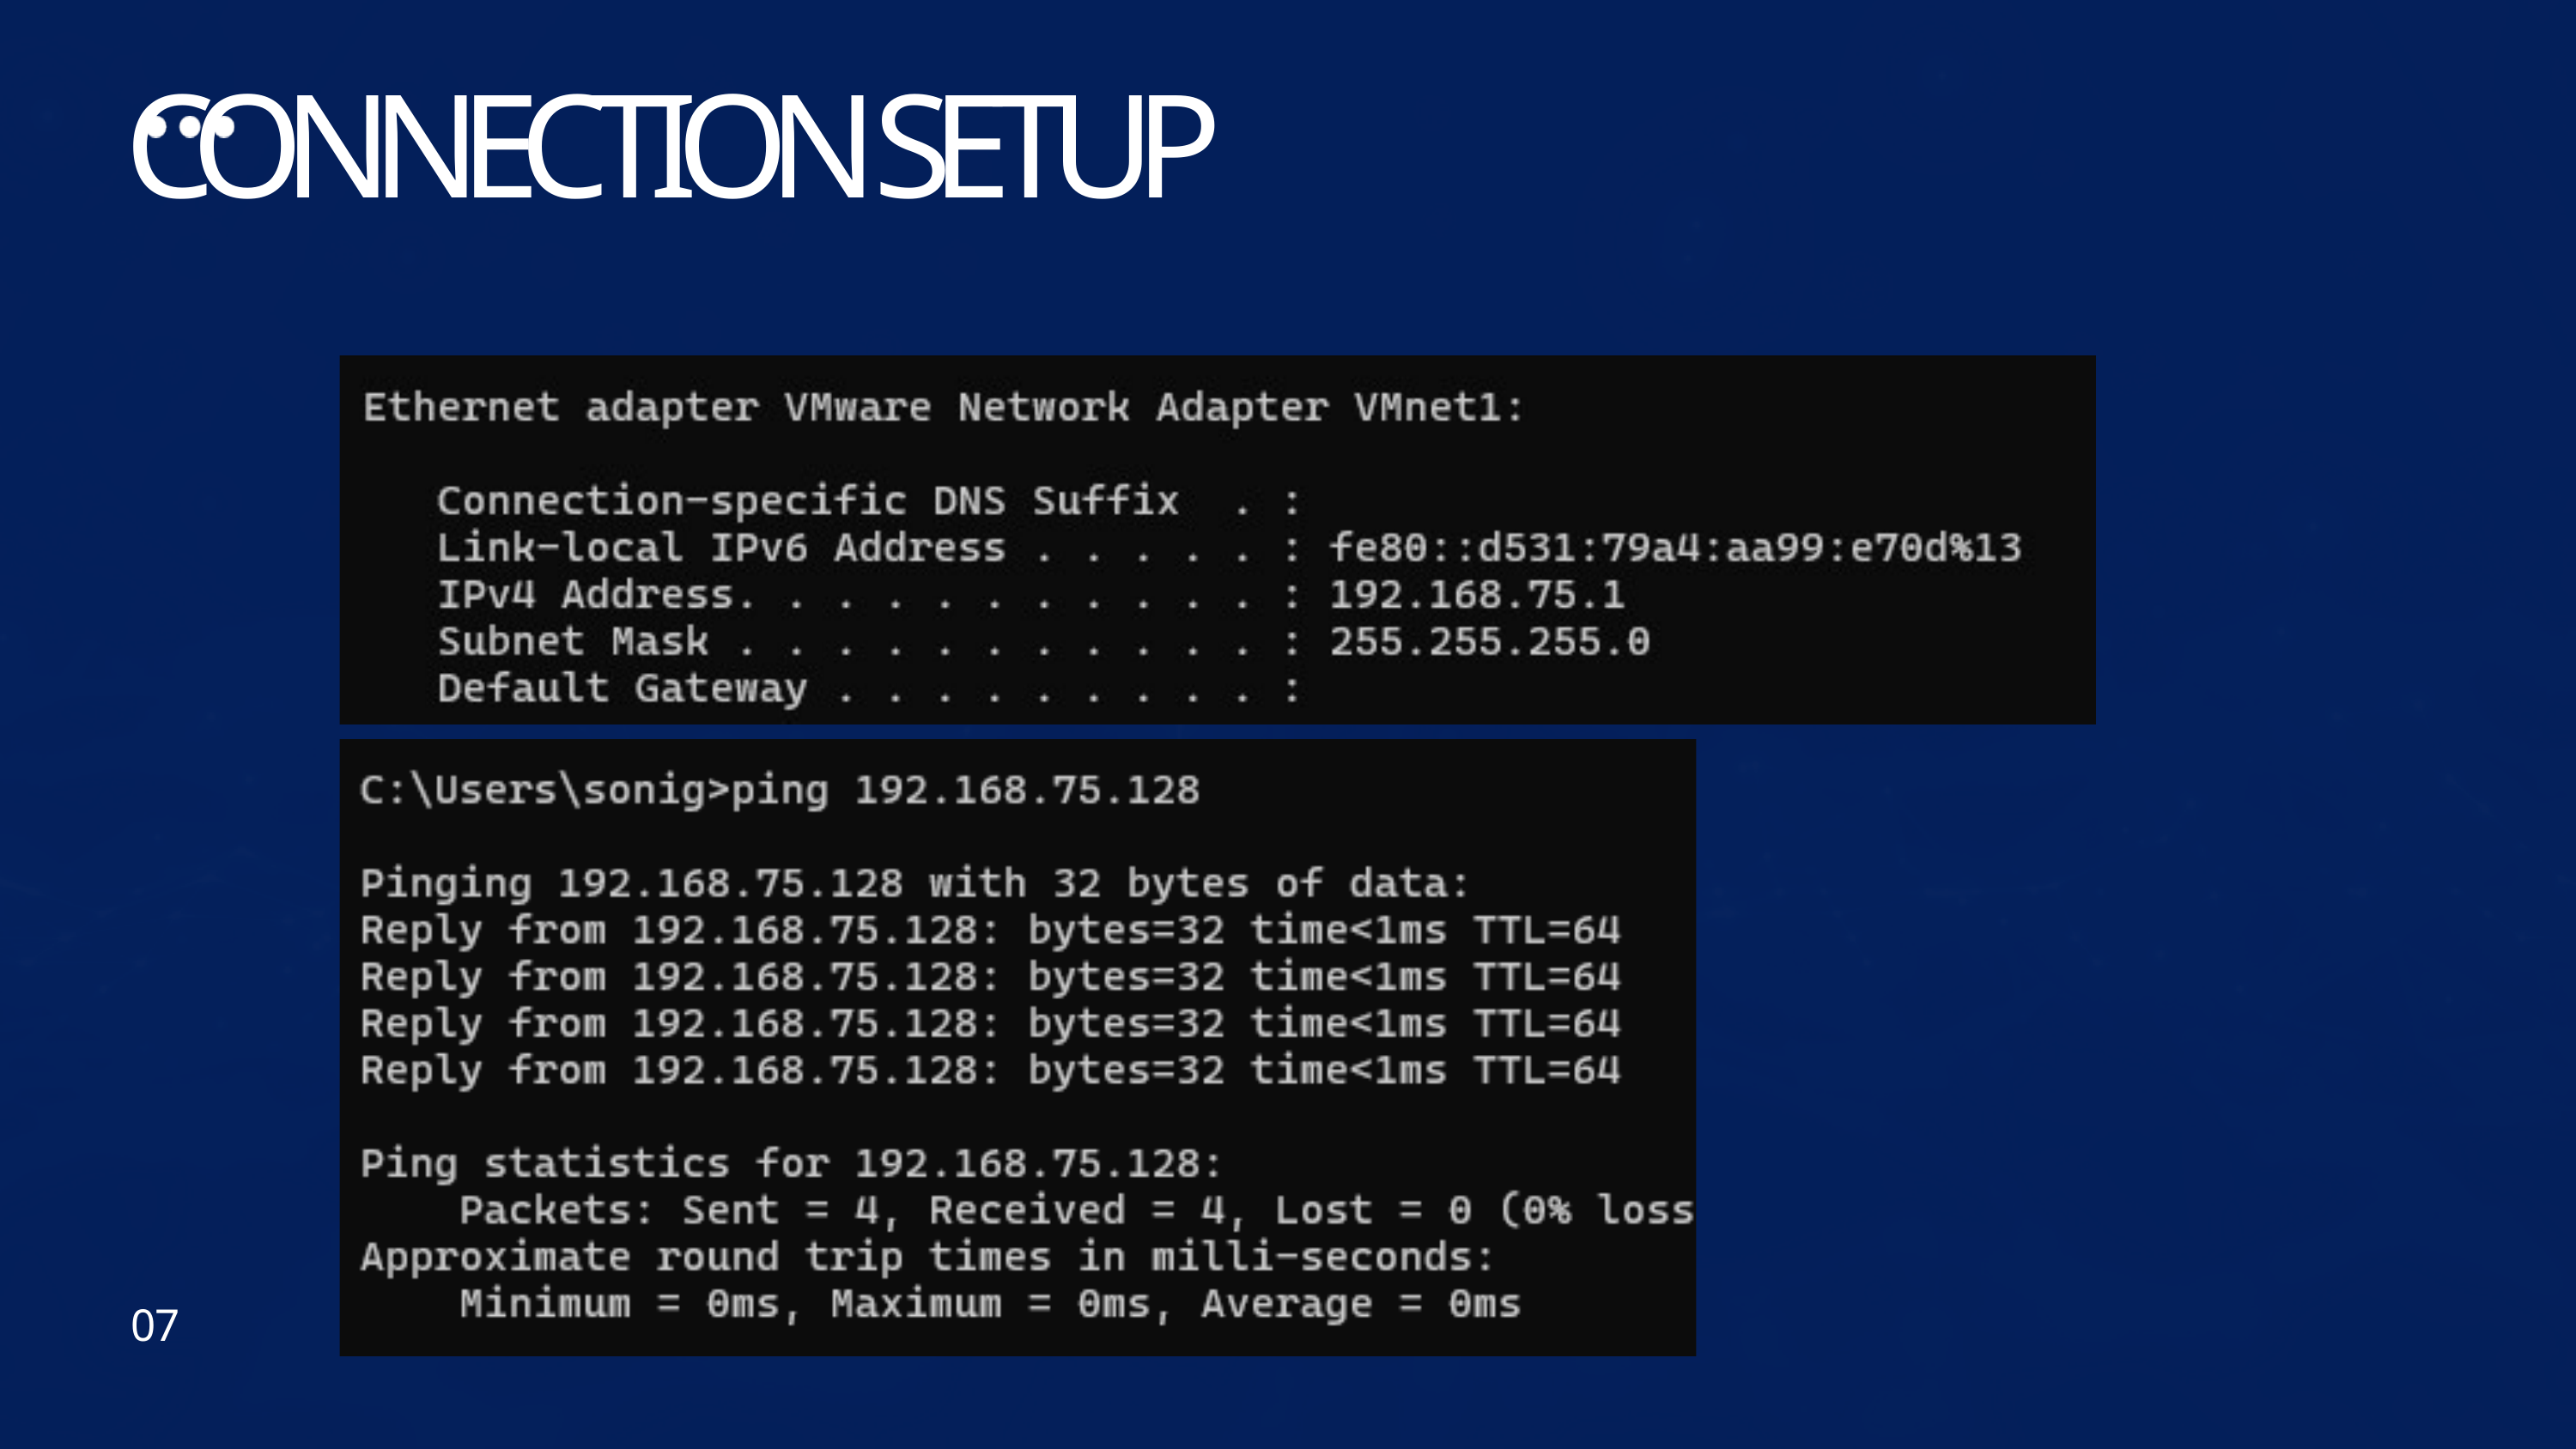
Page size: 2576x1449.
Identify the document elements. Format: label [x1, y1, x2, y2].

text_box [339, 832, 1697, 1356]
text_box [0, 0, 2576, 1449]
text_box [131, 1298, 188, 1356]
text_box [125, 55, 2451, 822]
